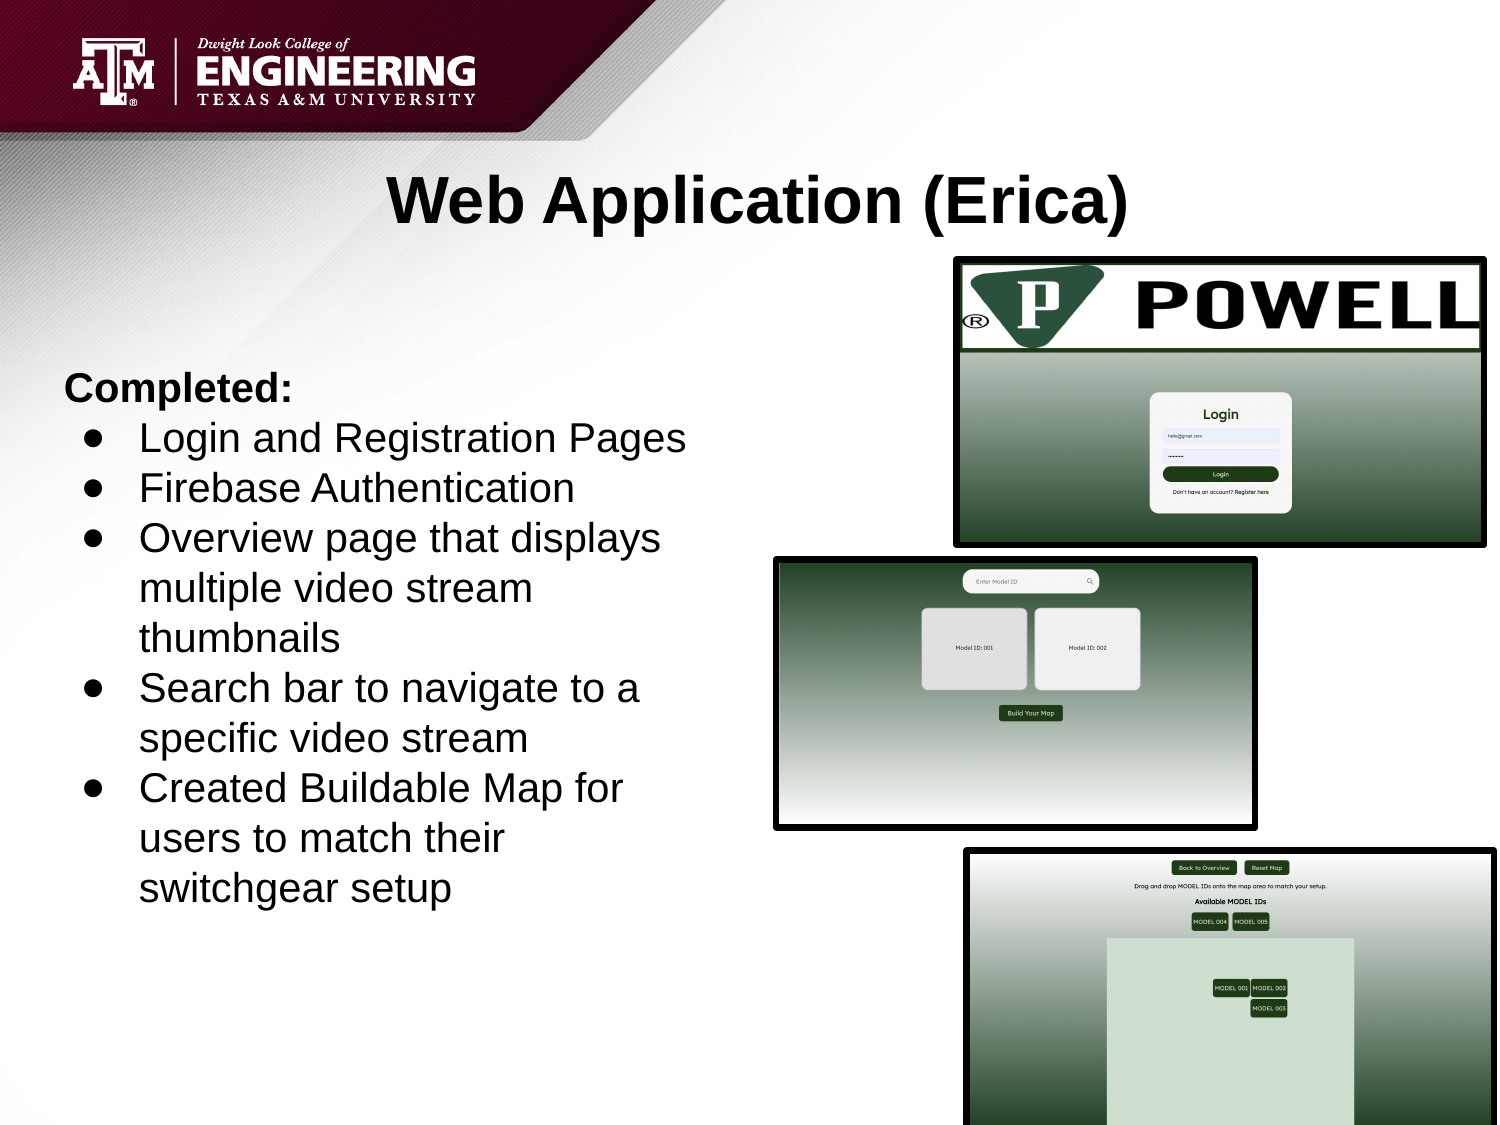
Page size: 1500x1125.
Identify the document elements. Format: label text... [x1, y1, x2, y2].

picture [0, 0, 1500, 1125]
text_box Completed: Login and Registration Pages Firebase Authentication Overview page that displays multiple video stream thumbnails Search bar to navigate to a specific video stream Created Buildable Map for users to match their switchgear setup [48, 346, 723, 1081]
picture [969, 853, 1492, 1125]
title Web Application (Erica) [83, 130, 1434, 263]
